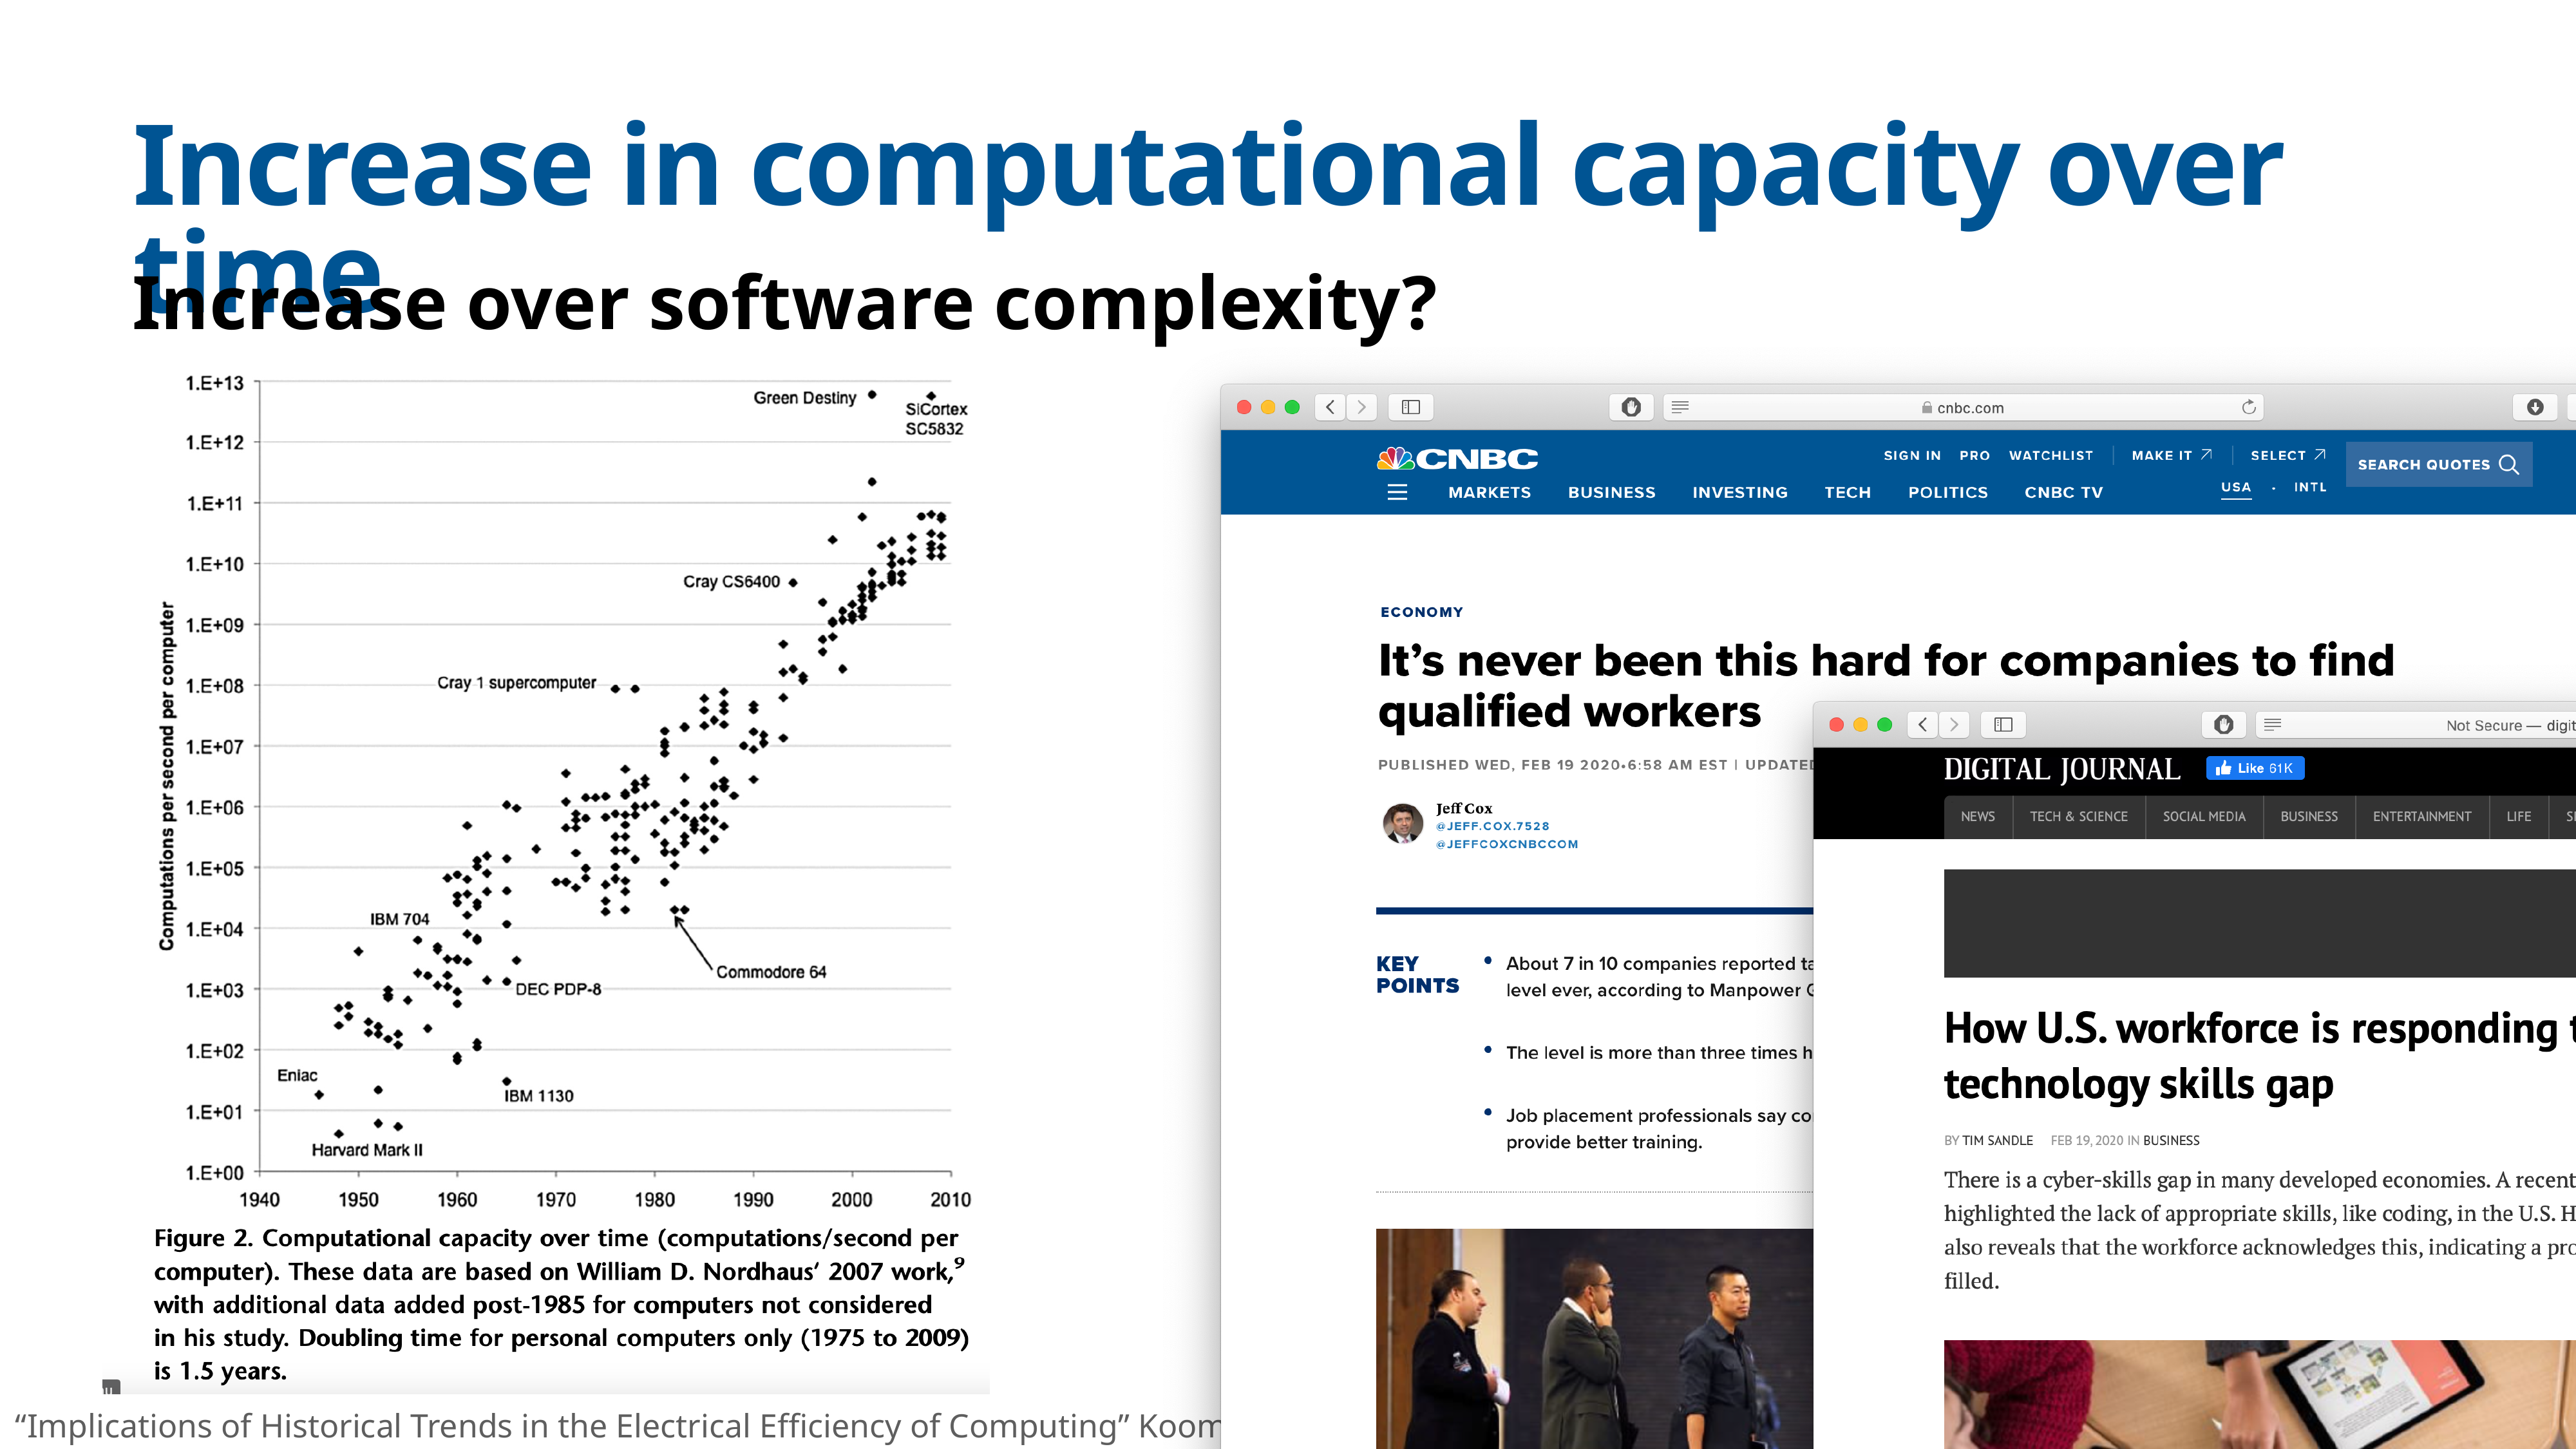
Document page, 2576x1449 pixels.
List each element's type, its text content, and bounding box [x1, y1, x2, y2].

picture [1153, 337, 2576, 1449]
text_box “Implications of Historical Trends in the Electrical Efficiency of Computing” Koomey et al, IEEE Annals of History of Computing 2011 [10, 1399, 1153, 1449]
list Increase over software complexity? [127, 250, 2449, 350]
picture [102, 355, 990, 1394]
title Increase in computational capacity over time [127, 113, 2449, 250]
